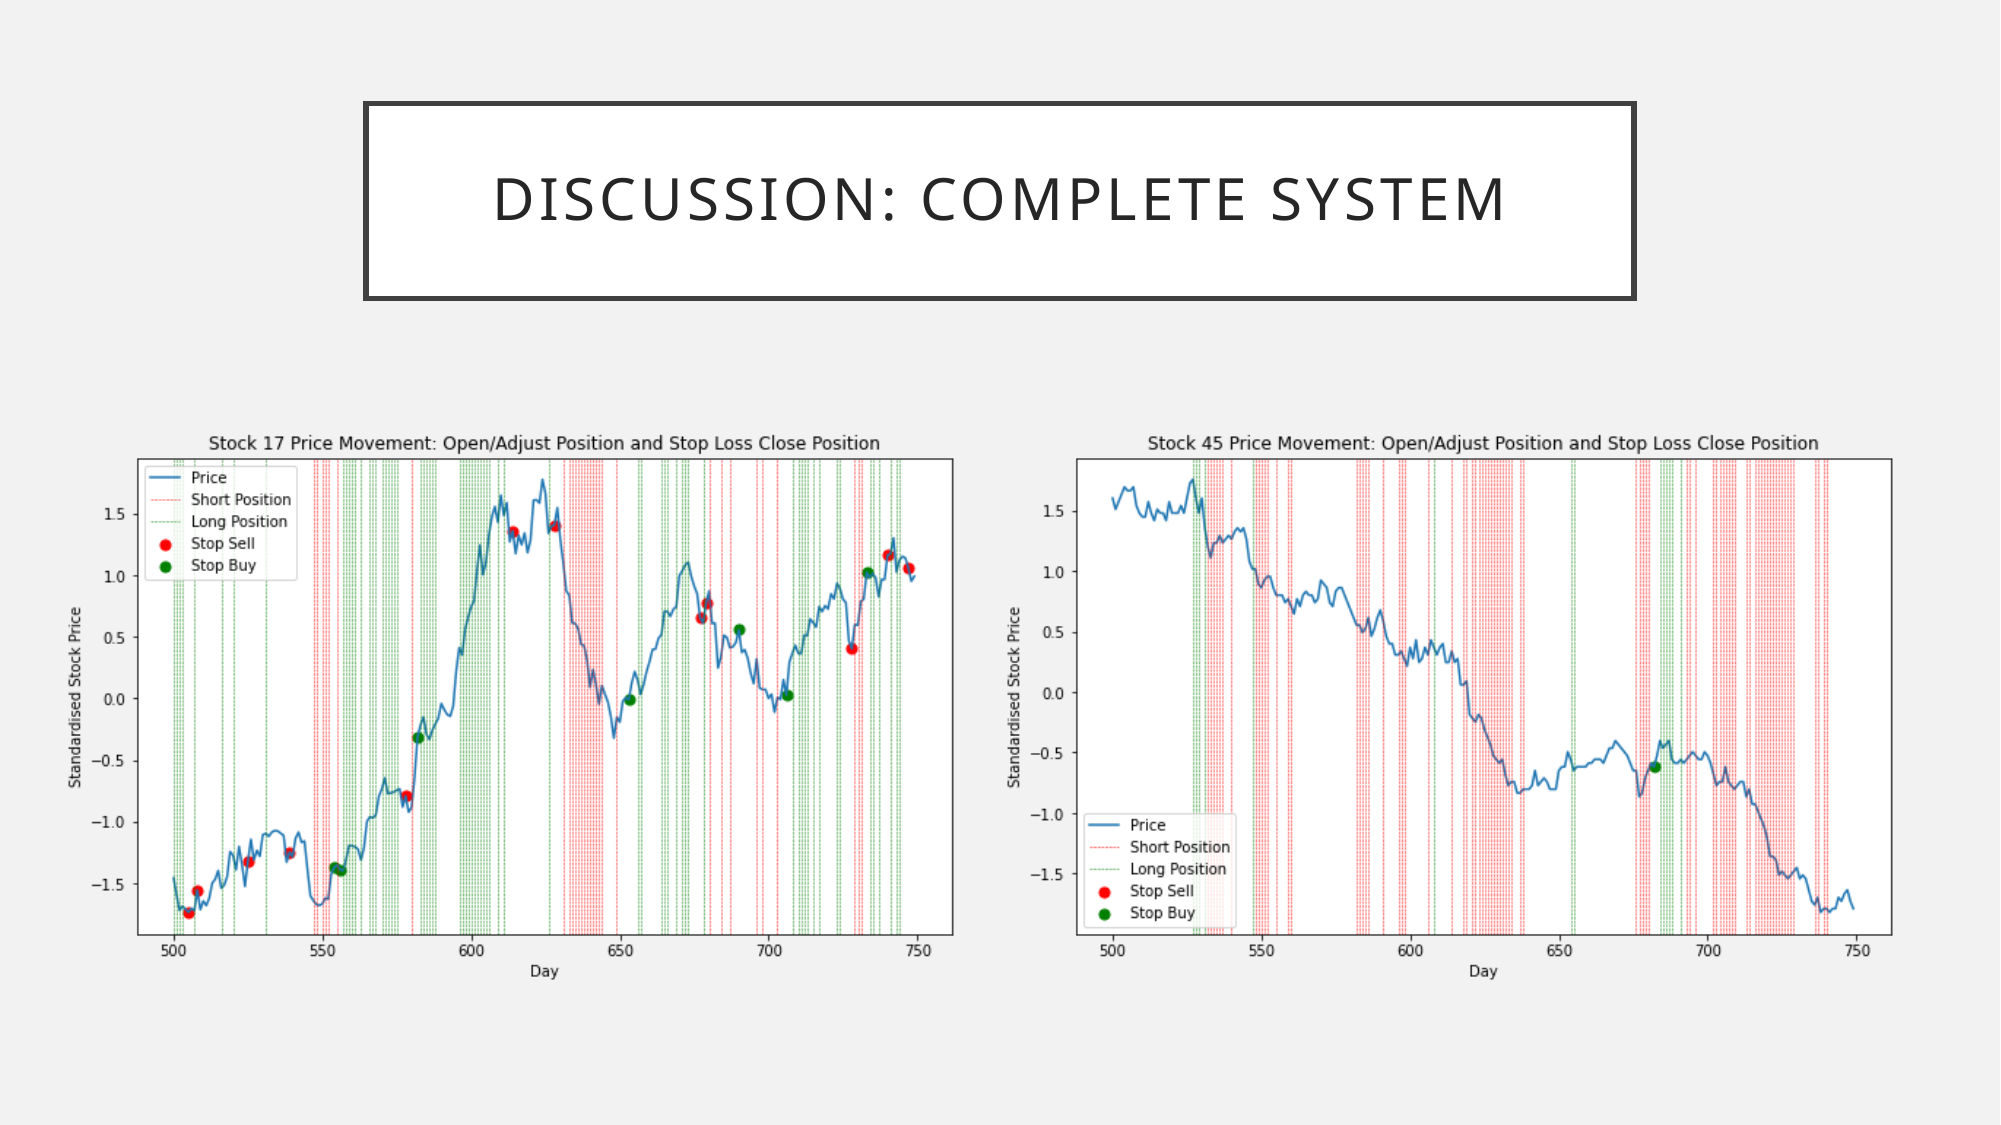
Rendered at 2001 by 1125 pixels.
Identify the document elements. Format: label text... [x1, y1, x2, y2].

picture [999, 425, 1900, 990]
picture [60, 425, 961, 990]
title Discussion: Complete system [363, 101, 1637, 301]
